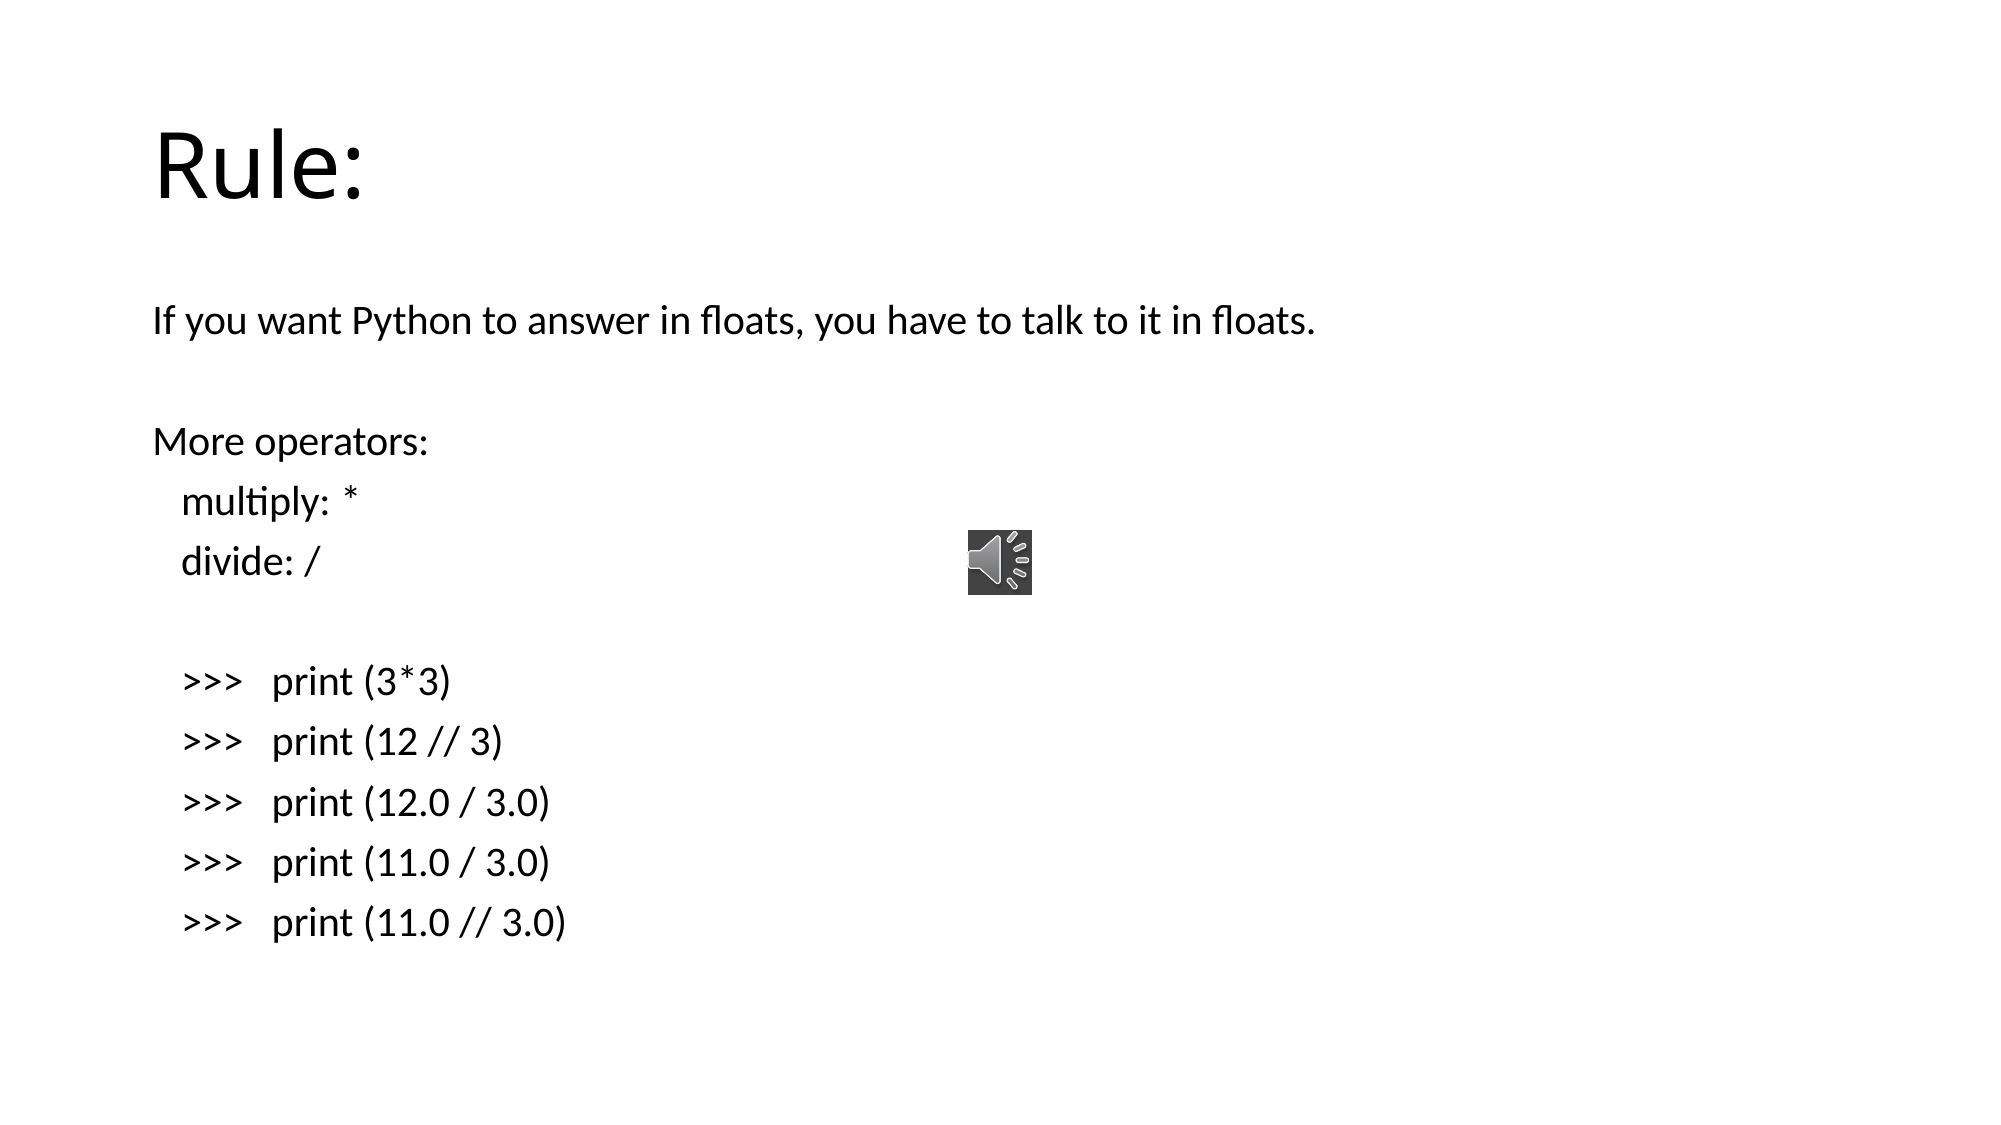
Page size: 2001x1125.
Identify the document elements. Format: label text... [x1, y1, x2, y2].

picture [966, 529, 1034, 596]
title Rule: [137, 59, 1863, 278]
list If you want Python to answer in floats, you have to talk to it in floats. More operators: multiply: * divide: / >>> print (3*3) >>> print (12 // 3) >>> print (12.0 / 3.0) >>> print (11.0 / 3.0) >>> print (11.0 // 3.0) [137, 290, 1863, 1014]
